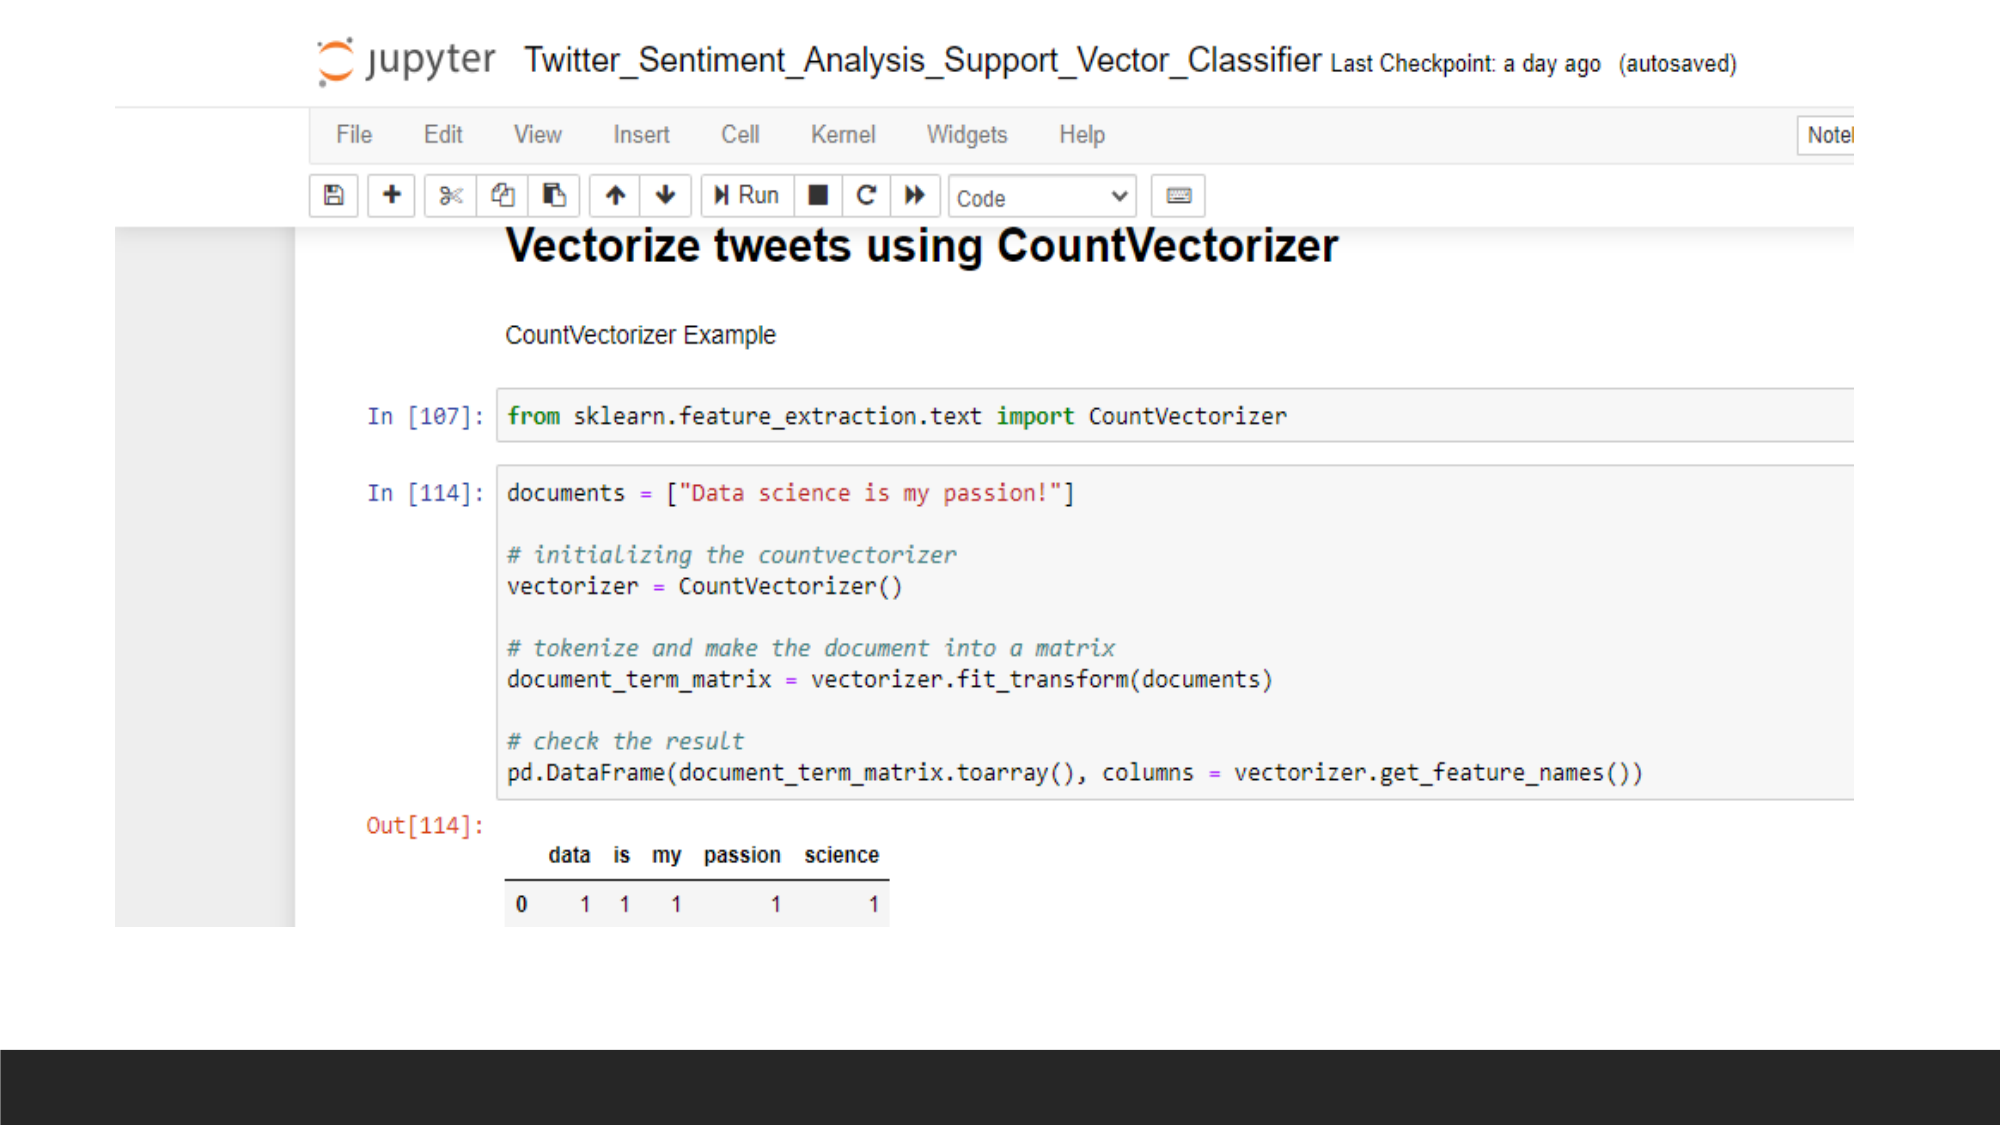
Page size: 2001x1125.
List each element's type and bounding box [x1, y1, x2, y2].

list [115, 29, 1854, 927]
